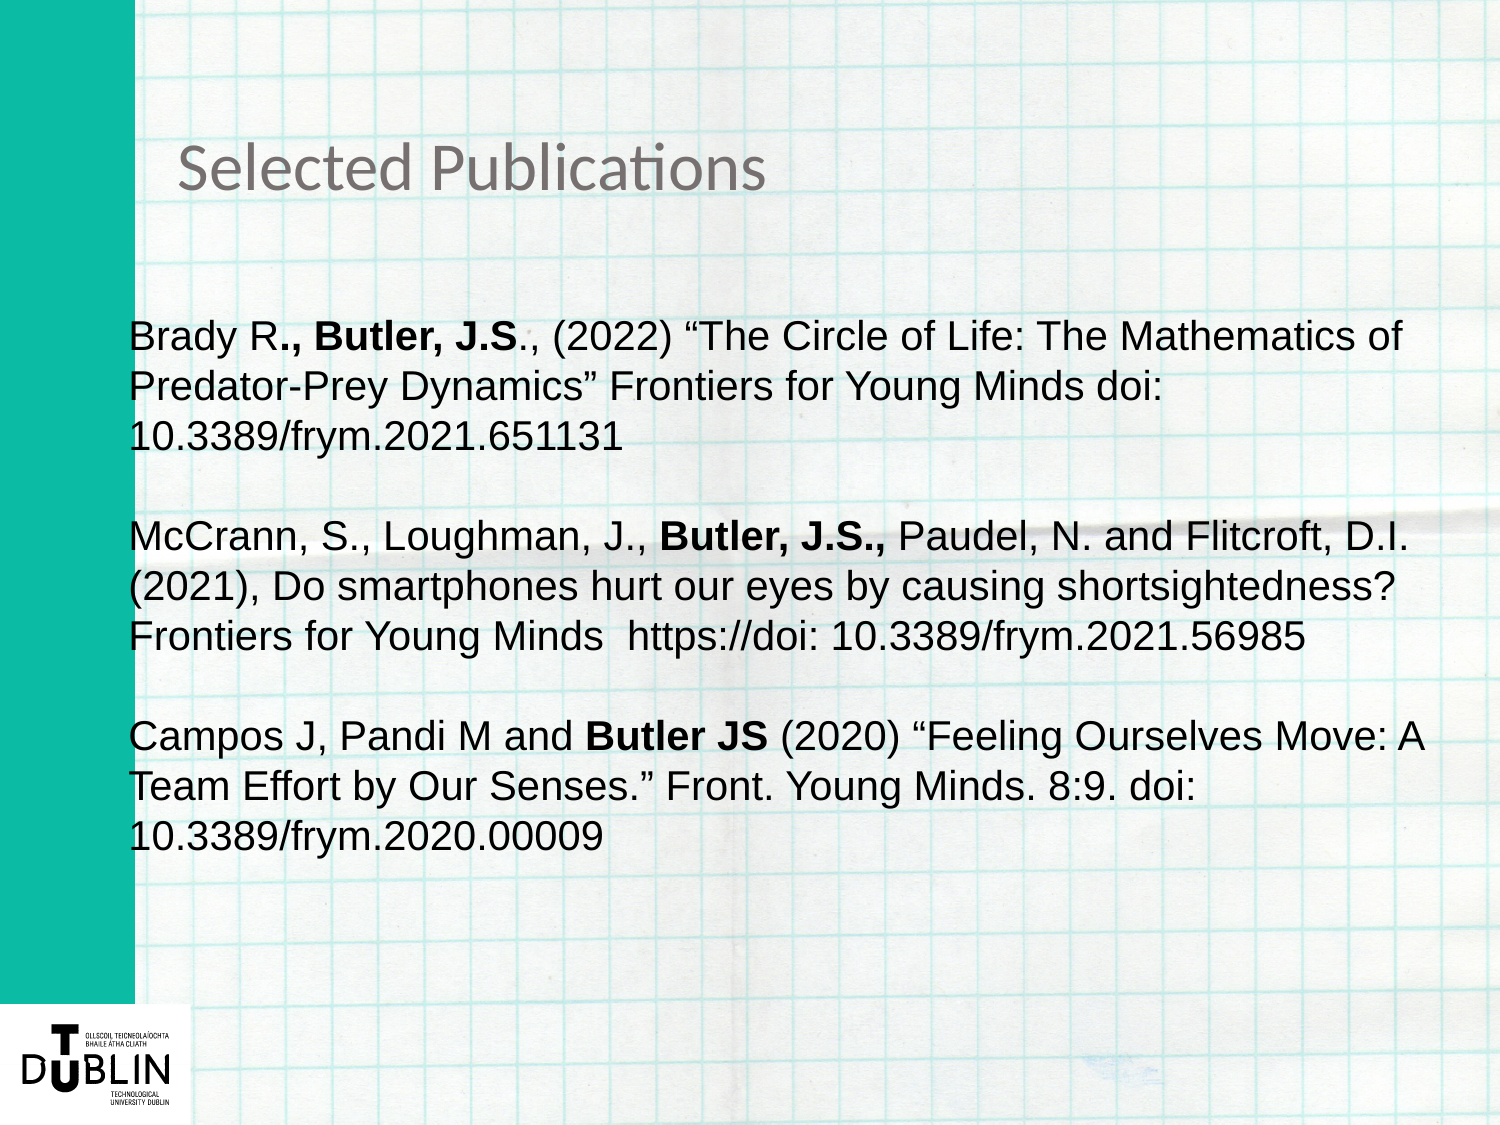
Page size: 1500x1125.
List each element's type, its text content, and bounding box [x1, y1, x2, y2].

title Selected Publications [162, 59, 1060, 278]
picture [0, 0, 1500, 1125]
text_box Brady R., Butler, J.S., (2022) “The Circle of Life: The Mathematics of Predator-Prey Dynamics” Frontiers for Young Minds doi: 10.3389/frym.2021.651131 McCrann, S., Loughman, J., Butler, J.S., Paudel, N. and Flitcroft, D.I. (2021), Do smartphones hurt our eyes by causing shortsightedness? Frontiers for Young Minds https://doi: 10.3389/frym.2021.56985 Campos J, Pandi M and Butler JS (2020) “Feeling Ourselves Move: A Team Effort by Our Senses.” Front. Young Minds. 8:9. doi: 10.3389/frym.2020.00009 [113, 301, 1453, 967]
